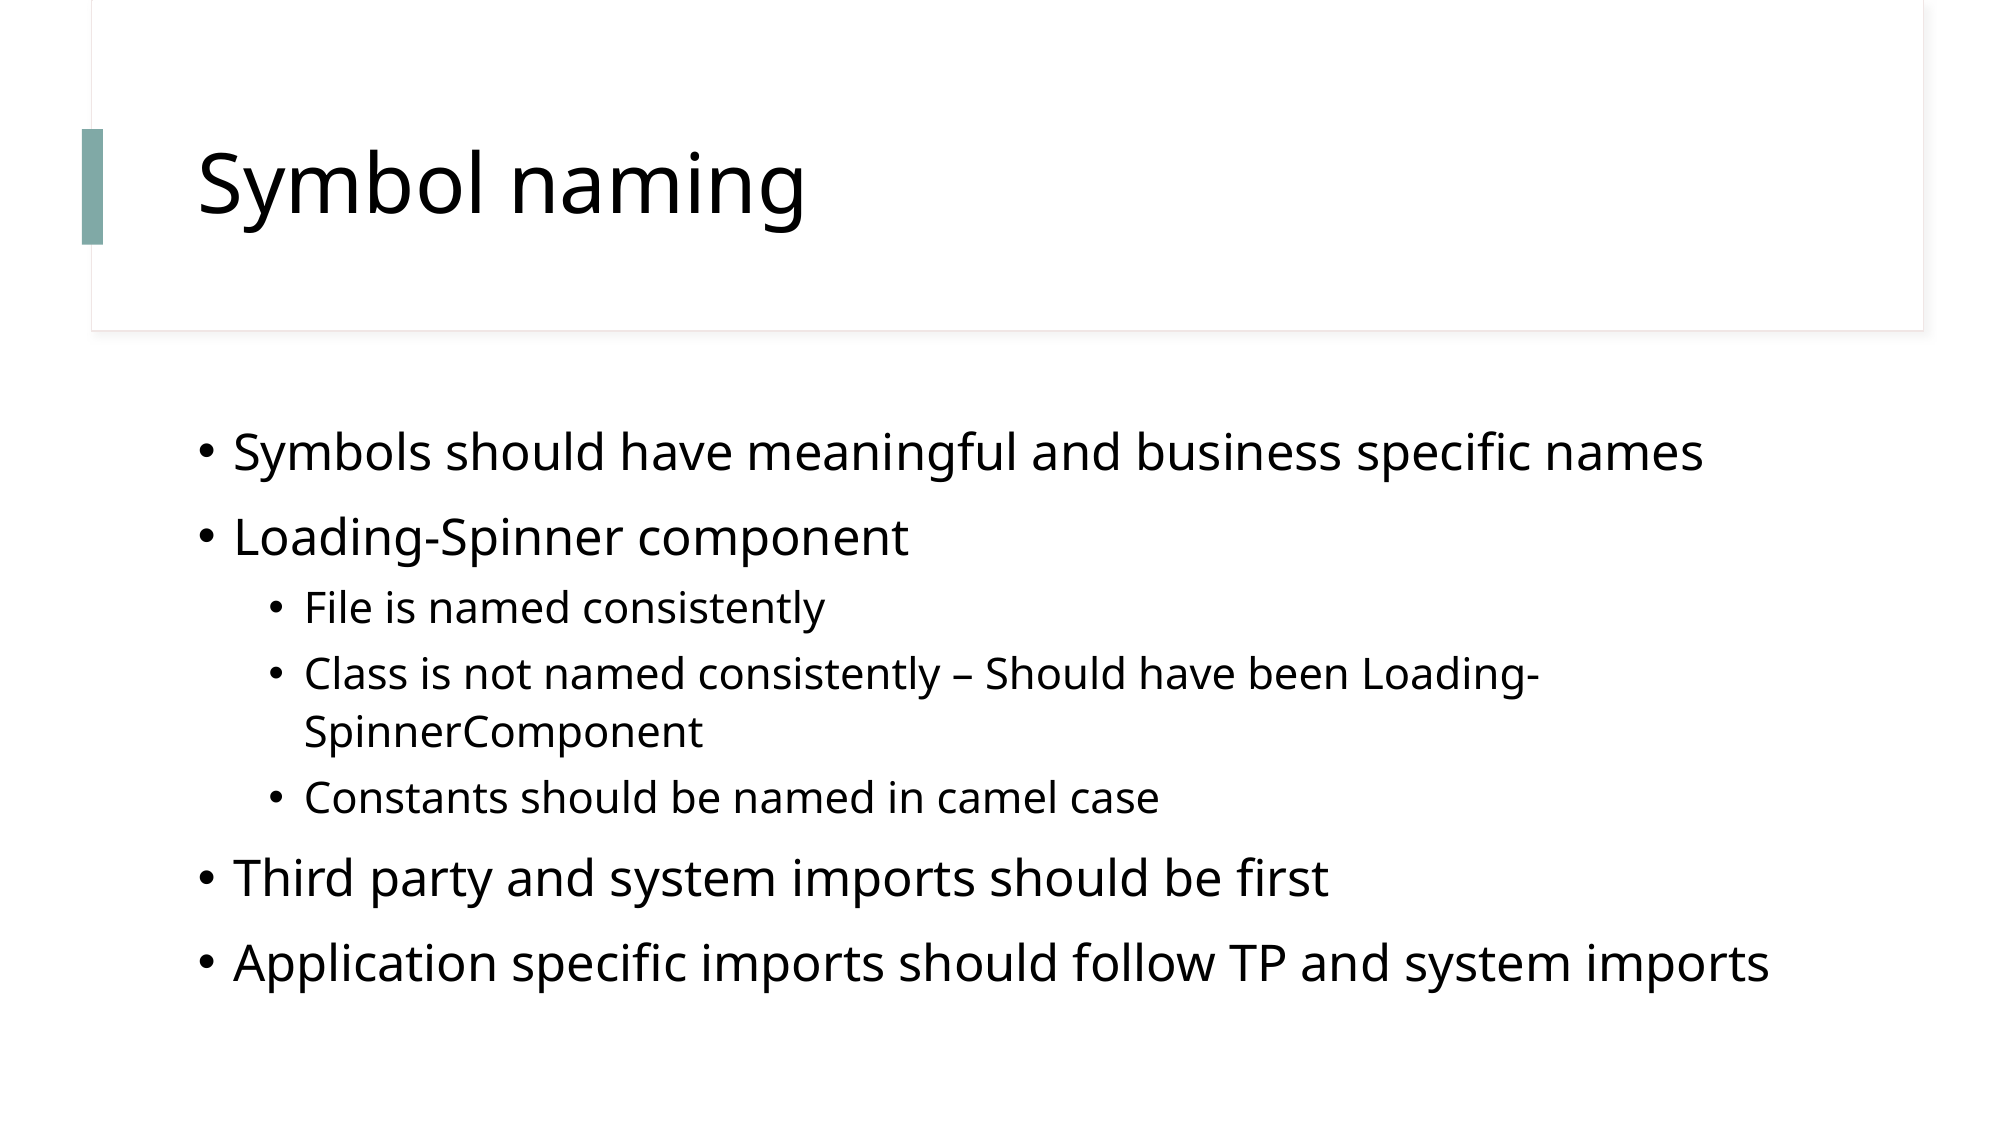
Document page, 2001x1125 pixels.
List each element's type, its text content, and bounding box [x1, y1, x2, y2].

list Symbols should have meaningful and business specific names Loading-Spinner component File is named consistently Class is not named consistently – Should have been Loading-SpinnerComponent Constants should be named in camel case Third party and system imports should be first Application specific imports should follow TP and system imports [183, 406, 1851, 1013]
title Symbol naming [183, 90, 1851, 284]
